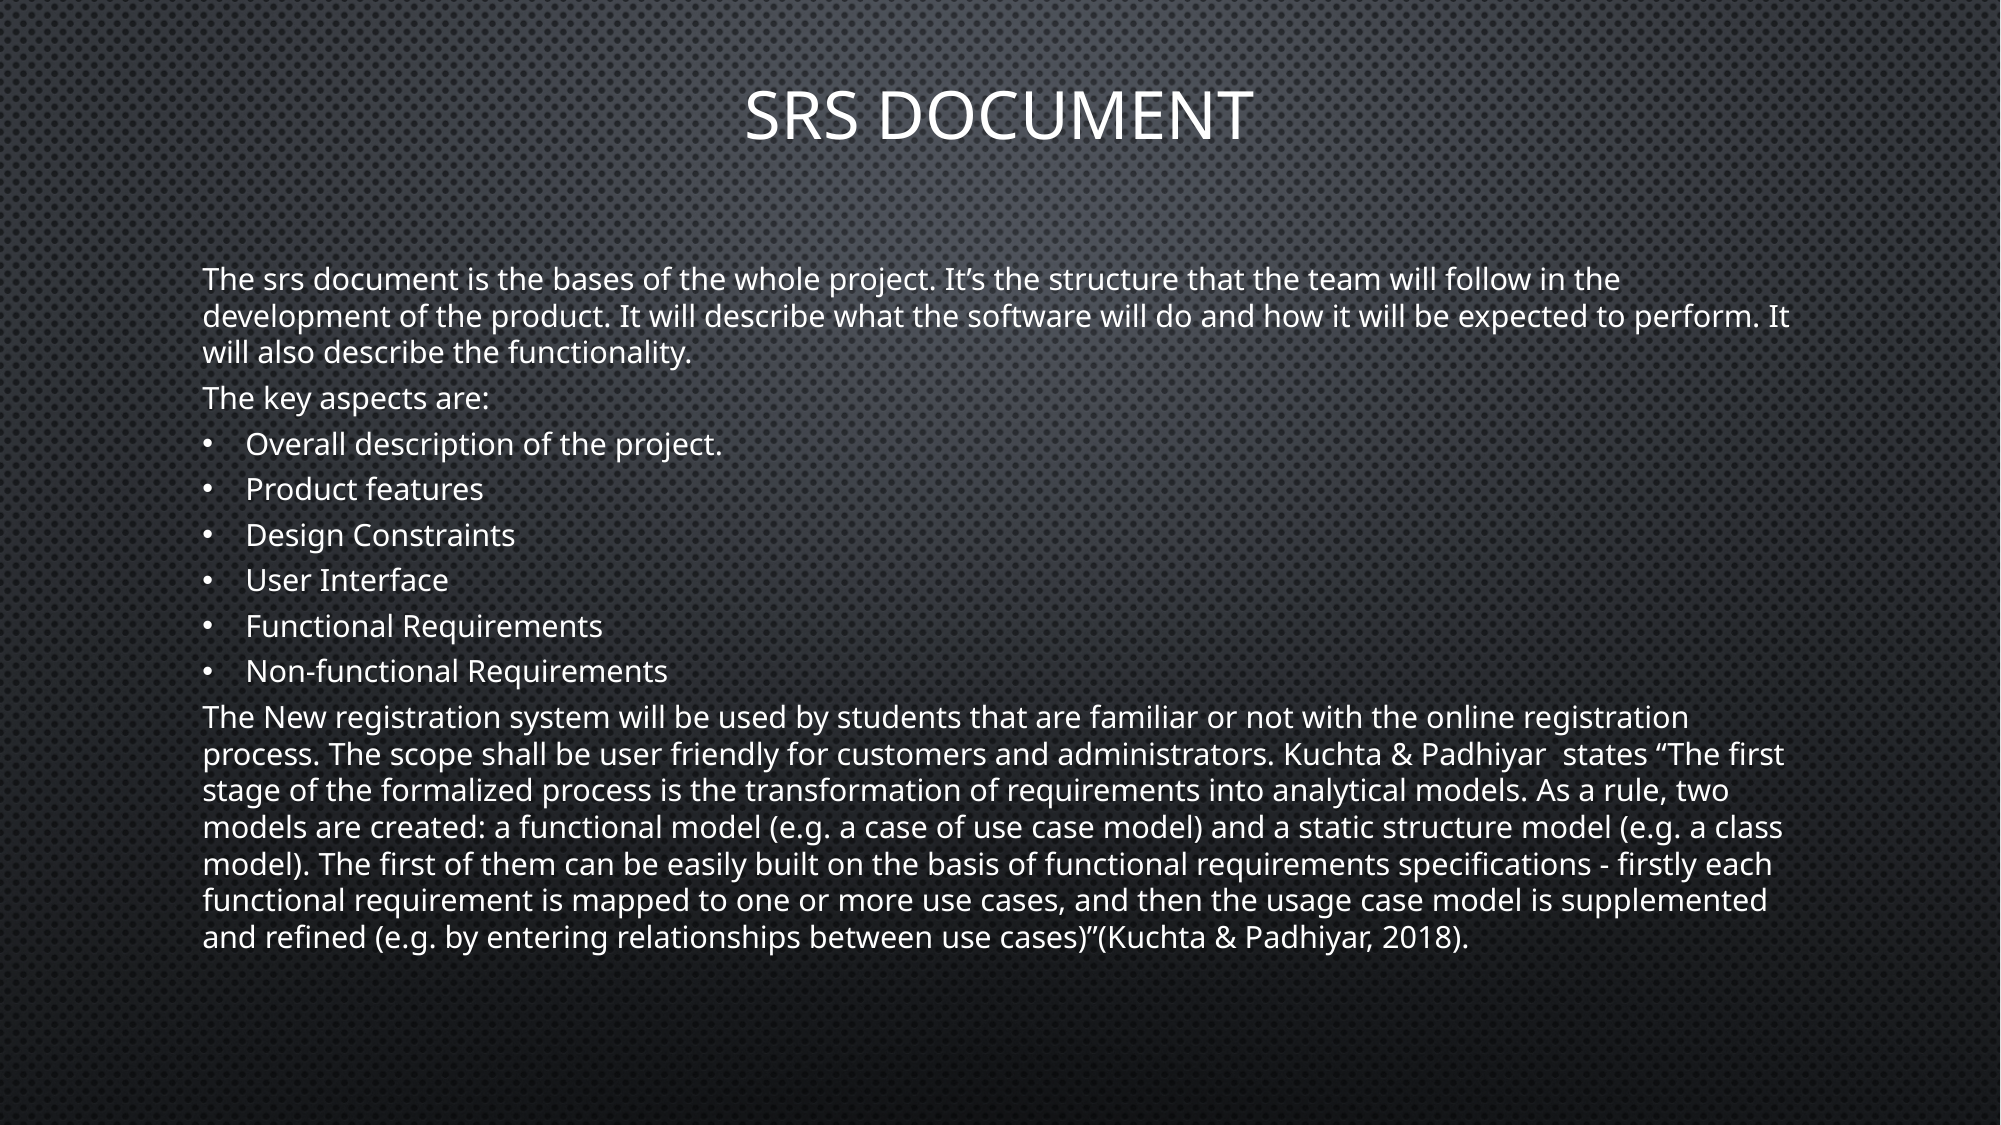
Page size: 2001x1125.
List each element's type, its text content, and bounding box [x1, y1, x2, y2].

list The srs document is the bases of the whole project. It’s the structure that the team will follow in the development of the product. It will describe what the software will do and how it will be expected to perform. It will also describe the functionality. The key aspects are: Overall description of the project. Product features Design Constraints User Interface Functional Requirements Non-functional Requirements The New registration system will be used by students that are familiar or not with the online registration process. The scope shall be user friendly for customers and administrators. Kuchta & Padhiyar states “The first stage of the formalized process is the transformation of requirements into analytical models. As a rule, two models are created: a functional model (e.g. a case of use case model) and a static structure model (e.g. a class model). The first of them can be easily built on the basis of functional requirements specifications - firstly each functional requirement is mapped to one or more use cases, and then the usage case model is supplemented and refined (e.g. by entering relationships between use cases)”(Kuchta & Padhiyar, 2018). [187, 233, 1813, 998]
title Srs document [187, 48, 1813, 178]
